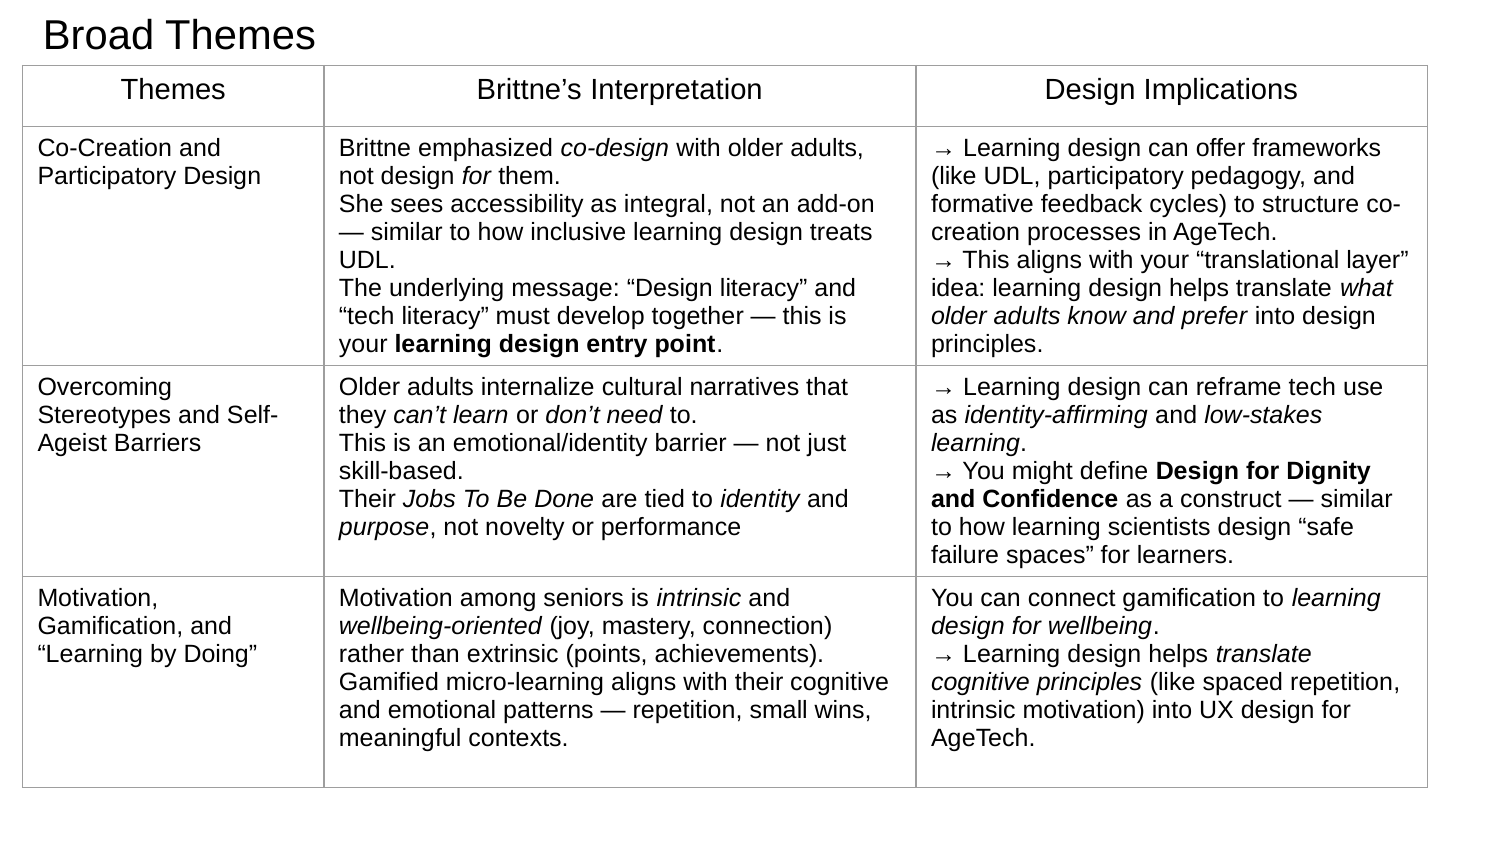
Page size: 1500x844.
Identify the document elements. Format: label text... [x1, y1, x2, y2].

table_cell You can connect gamification to learning design for wellbeing. → Learning design helps translate cognitive principles (like spaced repetition, intrinsic motivation) into UX design for AgeTech. [917, 577, 1427, 787]
table_header Brittne’s Interpretation [325, 66, 915, 126]
table_cell Motivation, Gamification, and “Learning by Doing” [23, 577, 323, 787]
table_cell Older adults internalize cultural narratives that they can’t learn or don’t need to. This is an emotional/identity barrier — not just skill-based. Their Jobs To Be Done are tied to identity and purpose, not novelty or performance [325, 366, 915, 576]
table_cell Brittne emphasized co-design with older adults, not design for them. She sees accessibility as integral, not an add-on — similar to how inclusive learning design treats UDL. The underlying message: “Design literacy” and “tech literacy” must develop together — this is your learning design entry point. [325, 127, 915, 365]
table_cell → Learning design can offer frameworks (like UDL, participatory pedagogy, and formative feedback cycles) to structure co-creation processes in AgeTech. → This aligns with your “translational layer” idea: learning design helps translate what older adults know and prefer into design principles. [917, 127, 1427, 365]
table_cell Overcoming Stereotypes and Self-Ageist Barriers [23, 366, 323, 576]
table_header Design Implications [917, 66, 1427, 126]
table_cell Co-Creation and Participatory Design [23, 127, 323, 365]
table_header Themes [23, 66, 323, 126]
table_cell Motivation among seniors is intrinsic and wellbeing-oriented (joy, mastery, connection) rather than extrinsic (points, achievements). Gamified micro-learning aligns with their cognitive and emotional patterns — repetition, small wins, meaningful contexts. [325, 577, 915, 787]
text_box Broad Themes [28, 0, 1478, 65]
table_cell → Learning design can reframe tech use as identity-affirming and low-stakes learning. → You might define Design for Dignity and Confidence as a construct — similar to how learning scientists design “safe failure spaces” for learners. [917, 366, 1427, 576]
